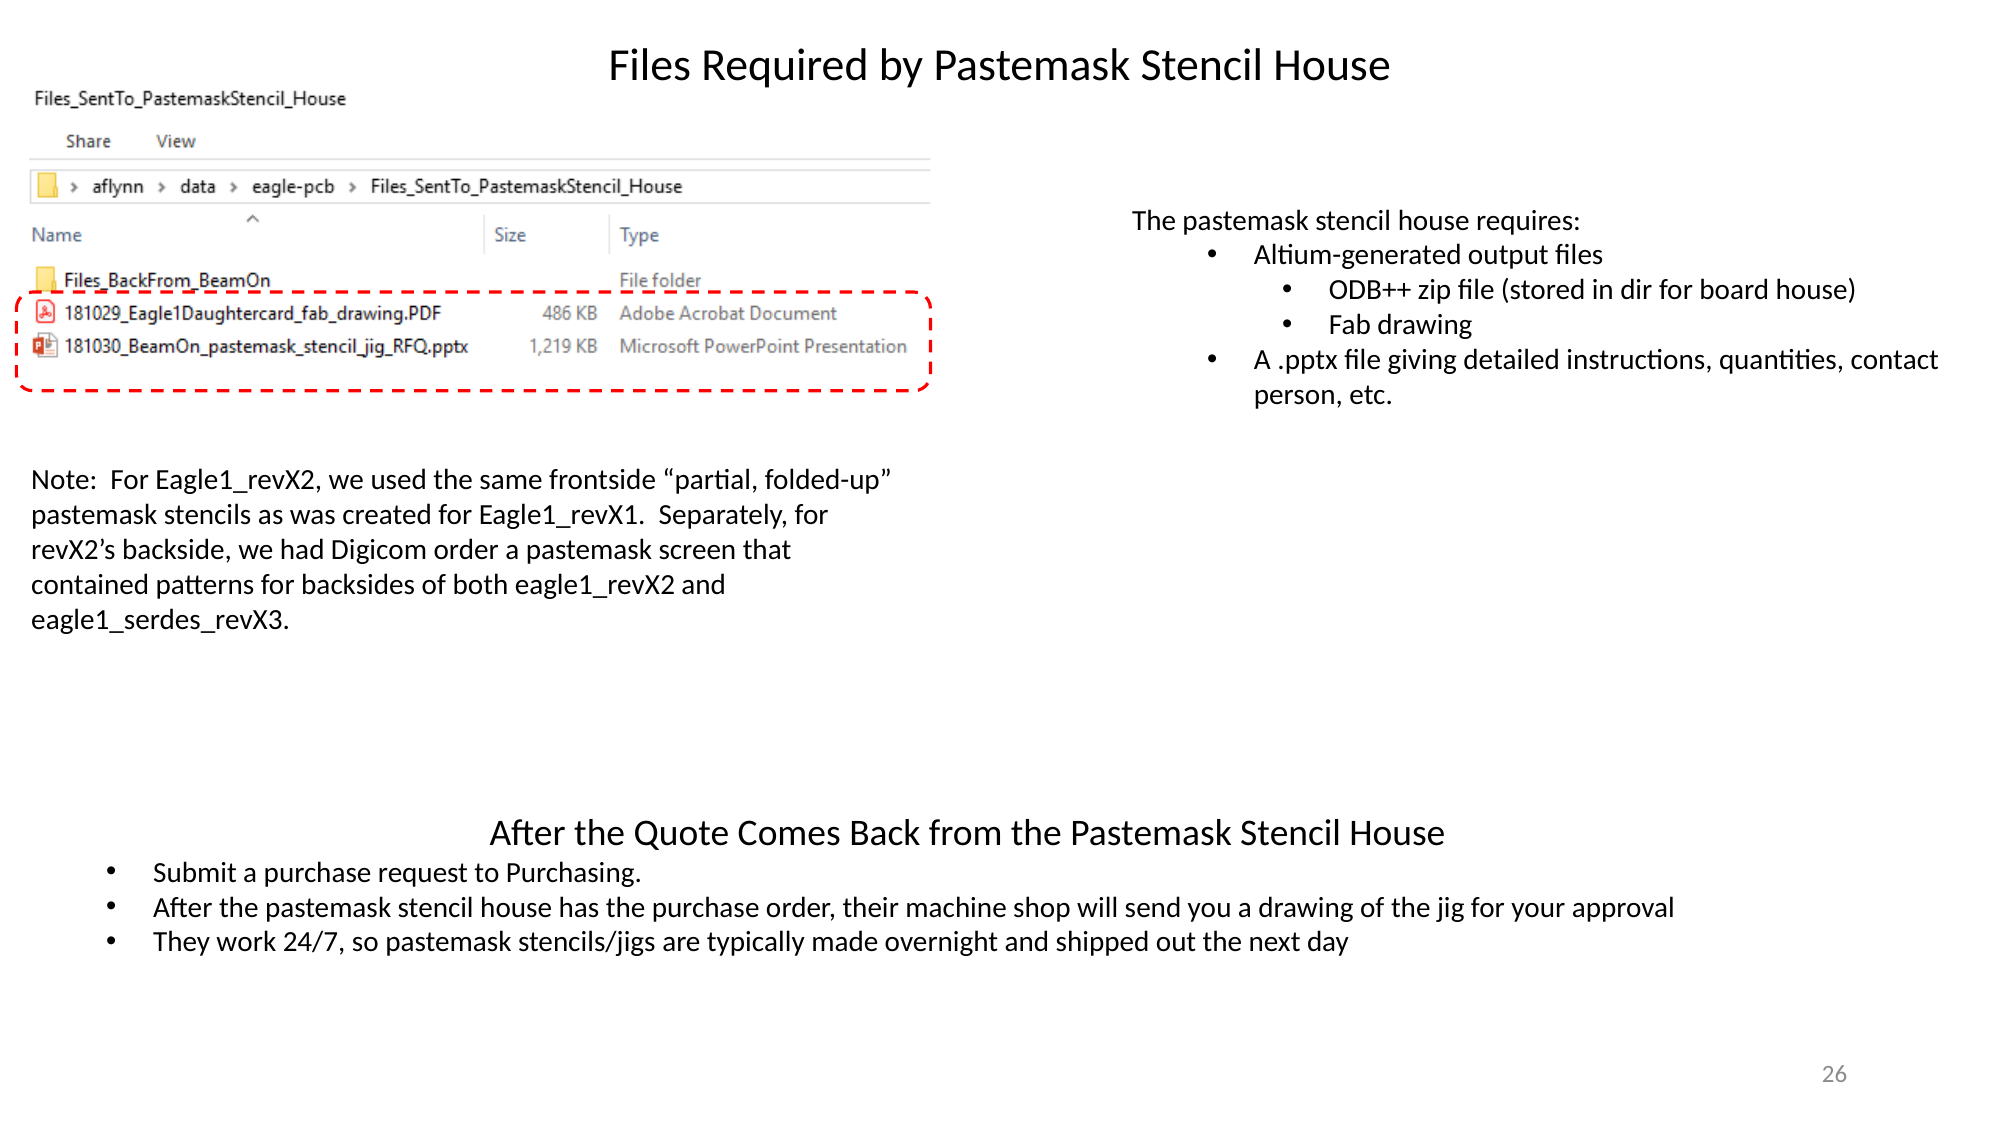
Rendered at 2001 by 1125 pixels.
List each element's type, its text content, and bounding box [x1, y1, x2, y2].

text_box The pastemask stencil house requires: Altium-generated output files ODB++ zip file (stored in dir for board house) Fab drawing A .pptx file giving detailed instructions, quantities, contact person, etc. [1117, 193, 2000, 418]
picture [29, 82, 931, 375]
text_box [15, 291, 932, 392]
text_box Files Required by Pastemask Stencil House [450, 27, 1550, 98]
slide_number 26 [1412, 1042, 1863, 1103]
text_box Note: For Eagle1_revX2, we used the same frontside “partial, folded-up” pastemask stencils as was created for Eagle1_revX1. Separately, for revX2’s backside, we had Digicom order a pastemask screen that contained patterns for backsides of both eagle1_revX2 and eagle1_serdes_revX3. [16, 453, 931, 643]
text_box After the Quote Comes Back from the Pastemask Stencil House Submit a purchase request to Purchasing. After the pastemask stencil house has the purchase order, their machine shop will send you a drawing of the jig for your approval They work 24/7, so pastemask stencils/jigs are typically made overnight and shipped out the next day [16, 800, 1920, 966]
